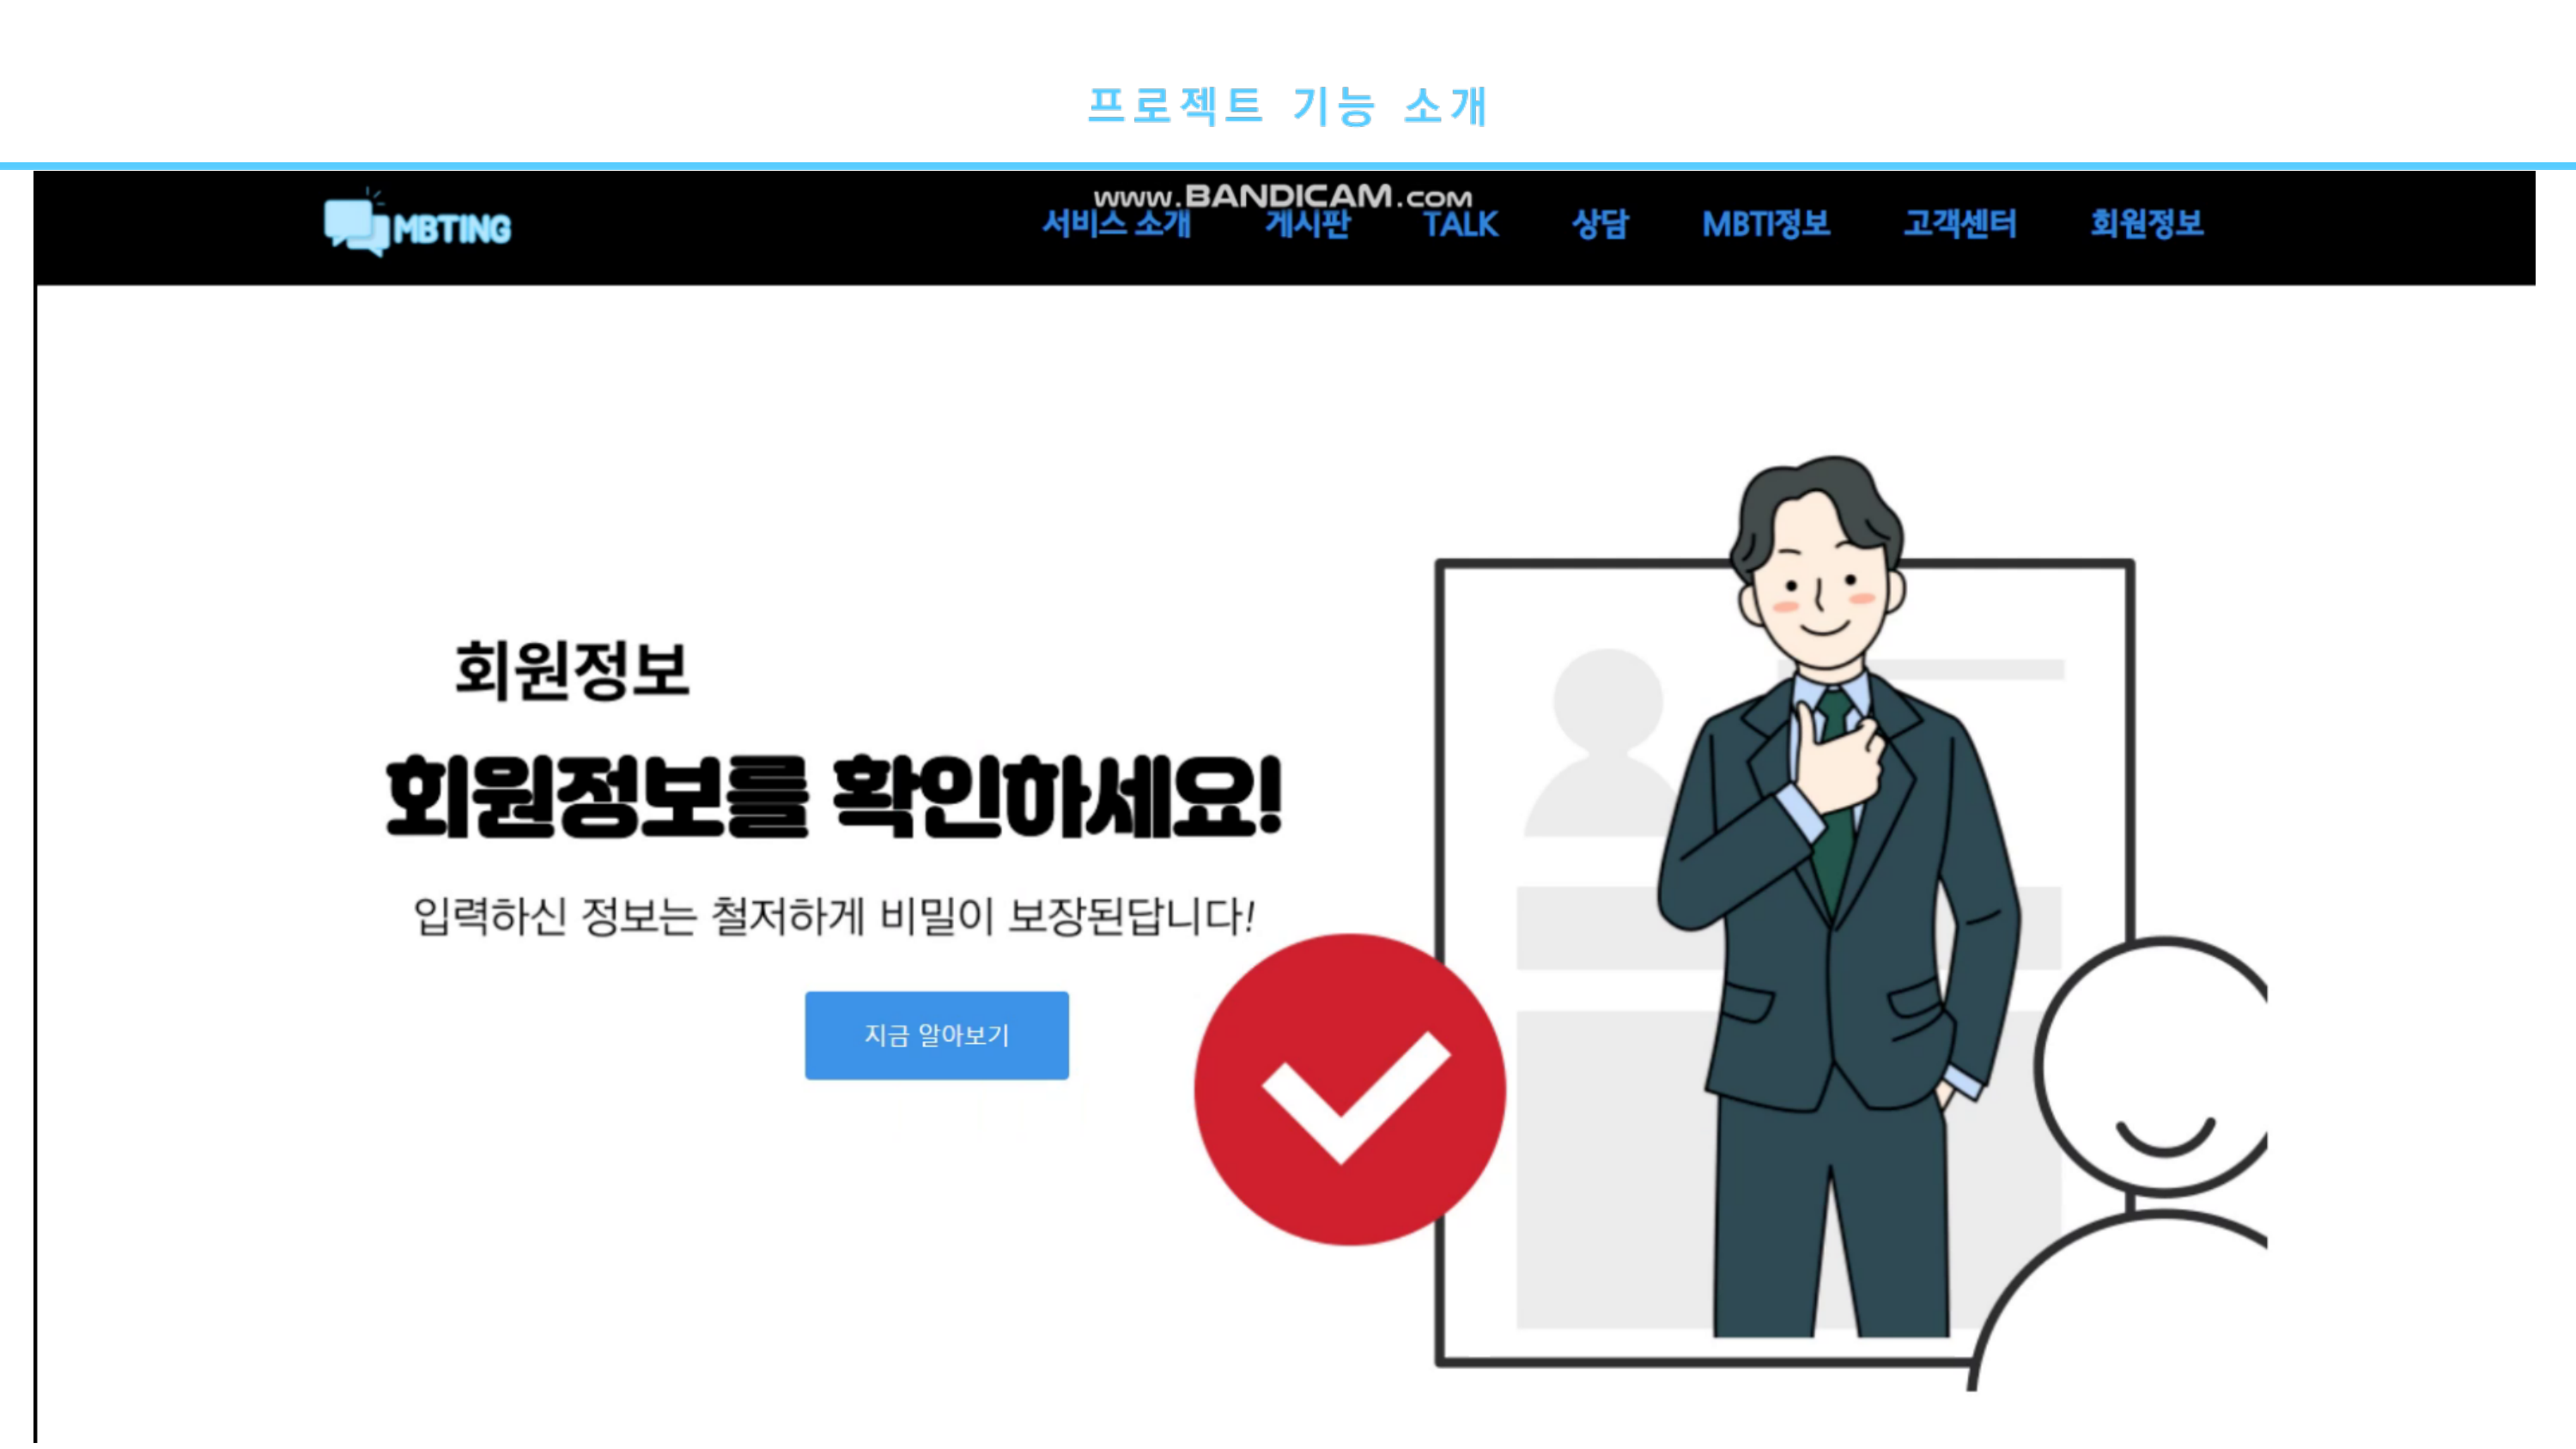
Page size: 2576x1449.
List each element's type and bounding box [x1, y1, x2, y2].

picture [33, 171, 2536, 1443]
text_box [0, 162, 2576, 170]
picture [884, 71, 1507, 159]
